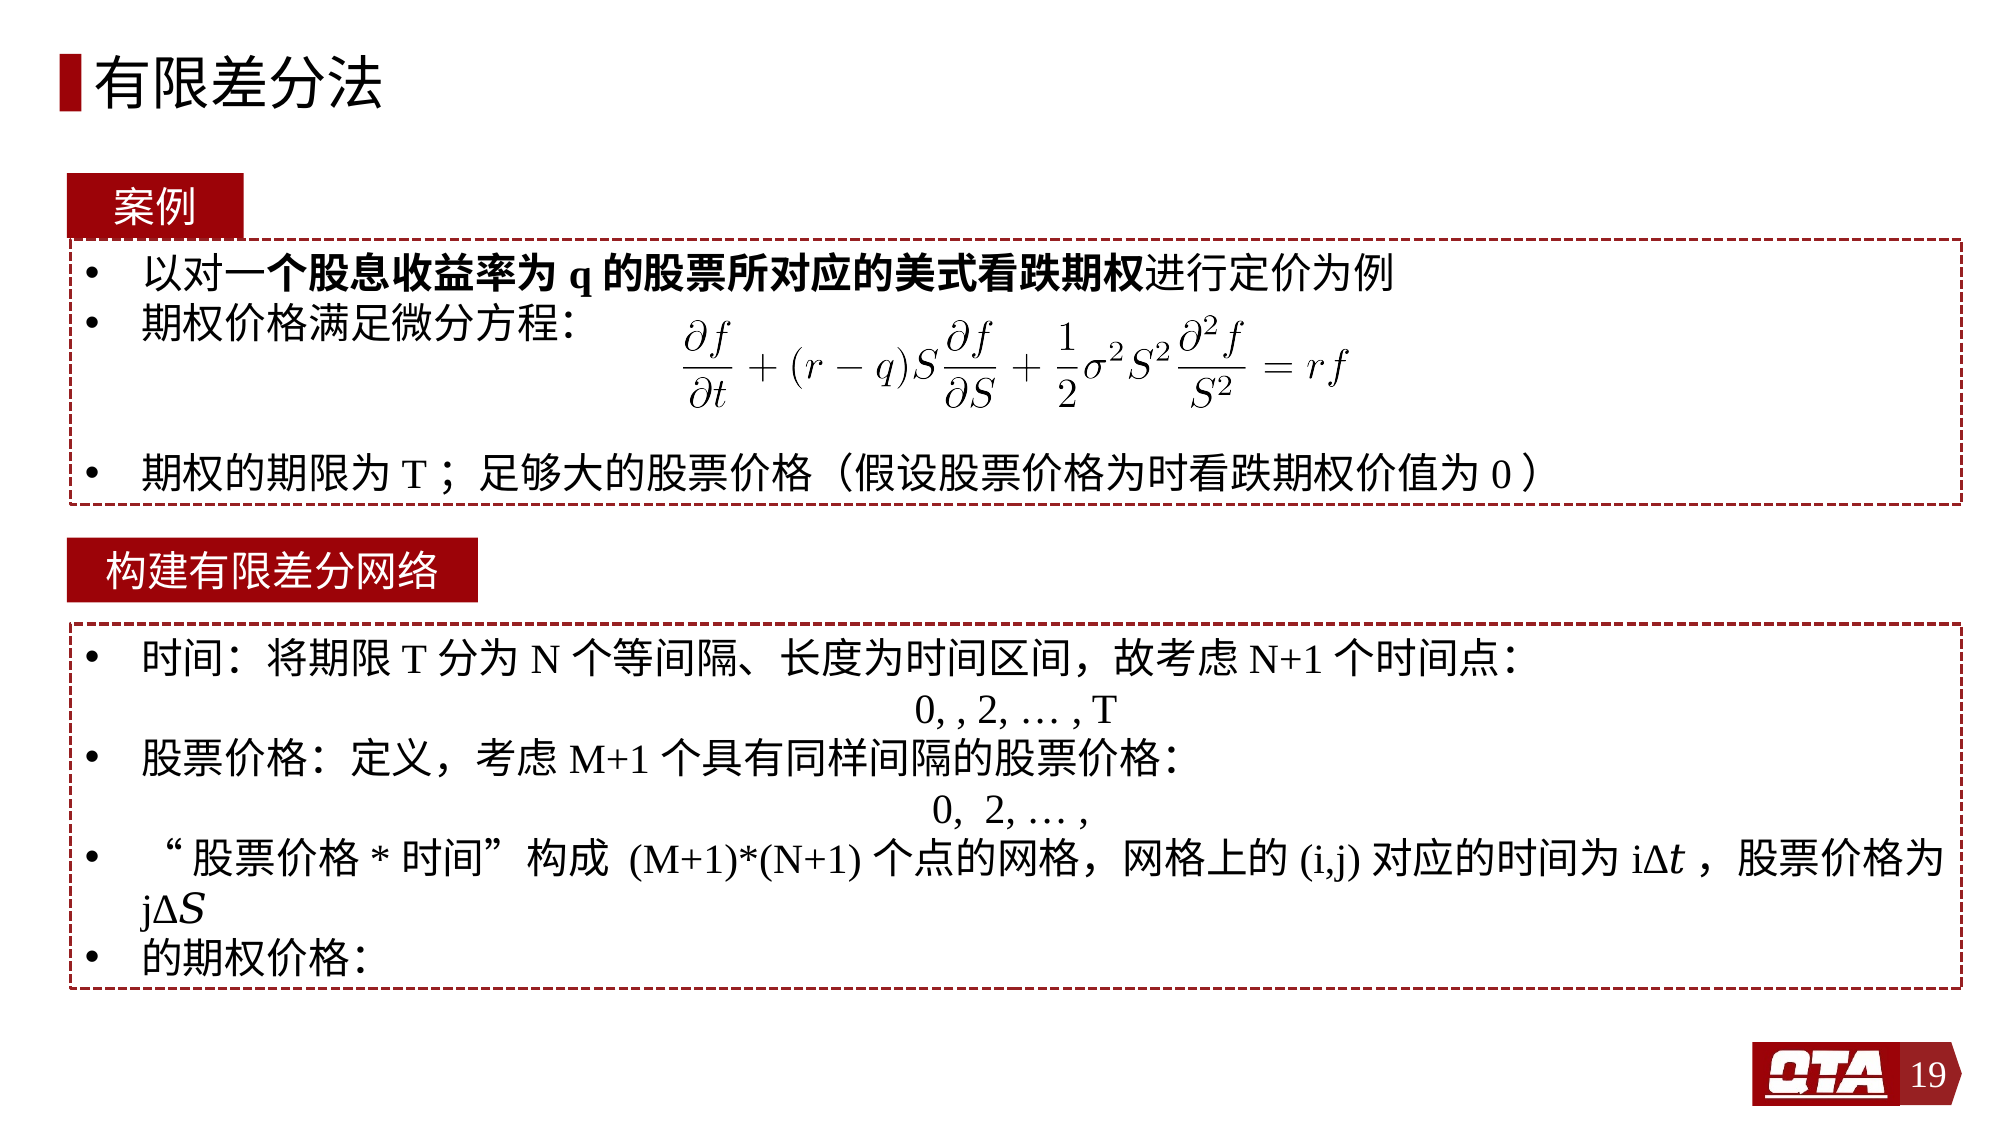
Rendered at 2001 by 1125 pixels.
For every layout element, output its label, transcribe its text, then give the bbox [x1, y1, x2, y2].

text_box 案例 [66, 173, 244, 238]
picture [683, 315, 1349, 408]
text_box 构建有限差分网络 [66, 537, 478, 603]
slide_number 19 [1511, 1042, 1962, 1103]
title 有限差分法 [78, 0, 1775, 174]
